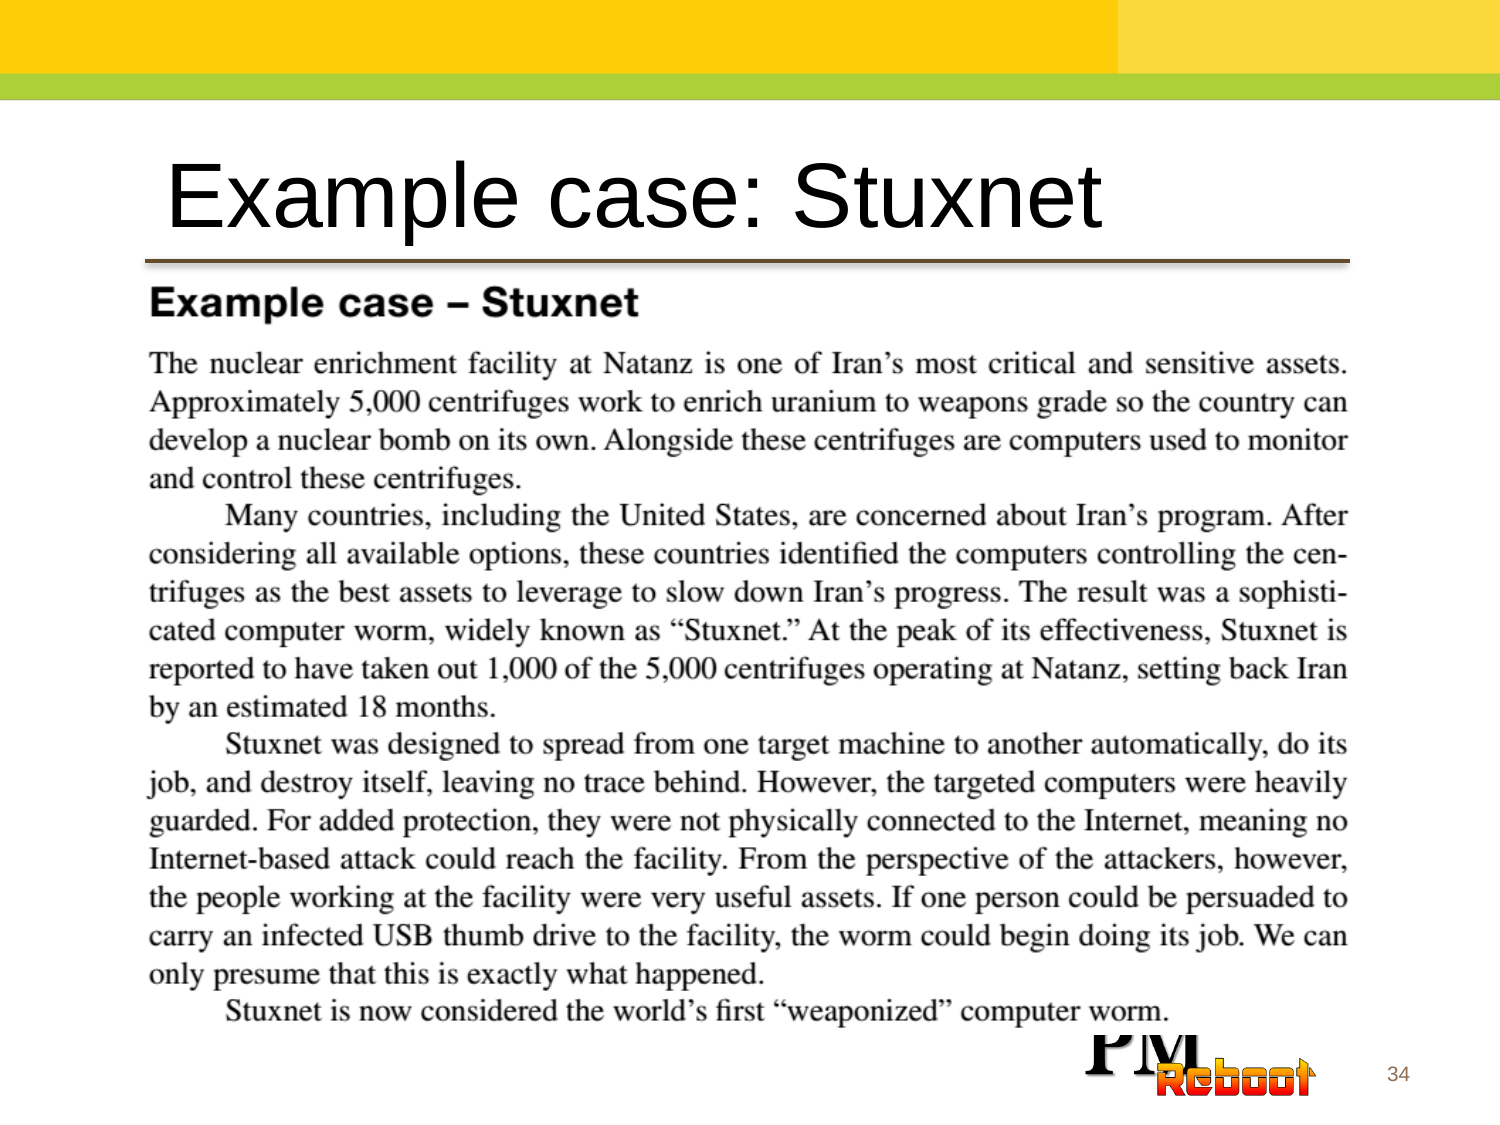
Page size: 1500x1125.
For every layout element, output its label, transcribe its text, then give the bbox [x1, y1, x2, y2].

slide_number 34 [1074, 1042, 1425, 1103]
title Example case: Stuxnet [150, 125, 1350, 257]
picture [0, 0, 1500, 1125]
